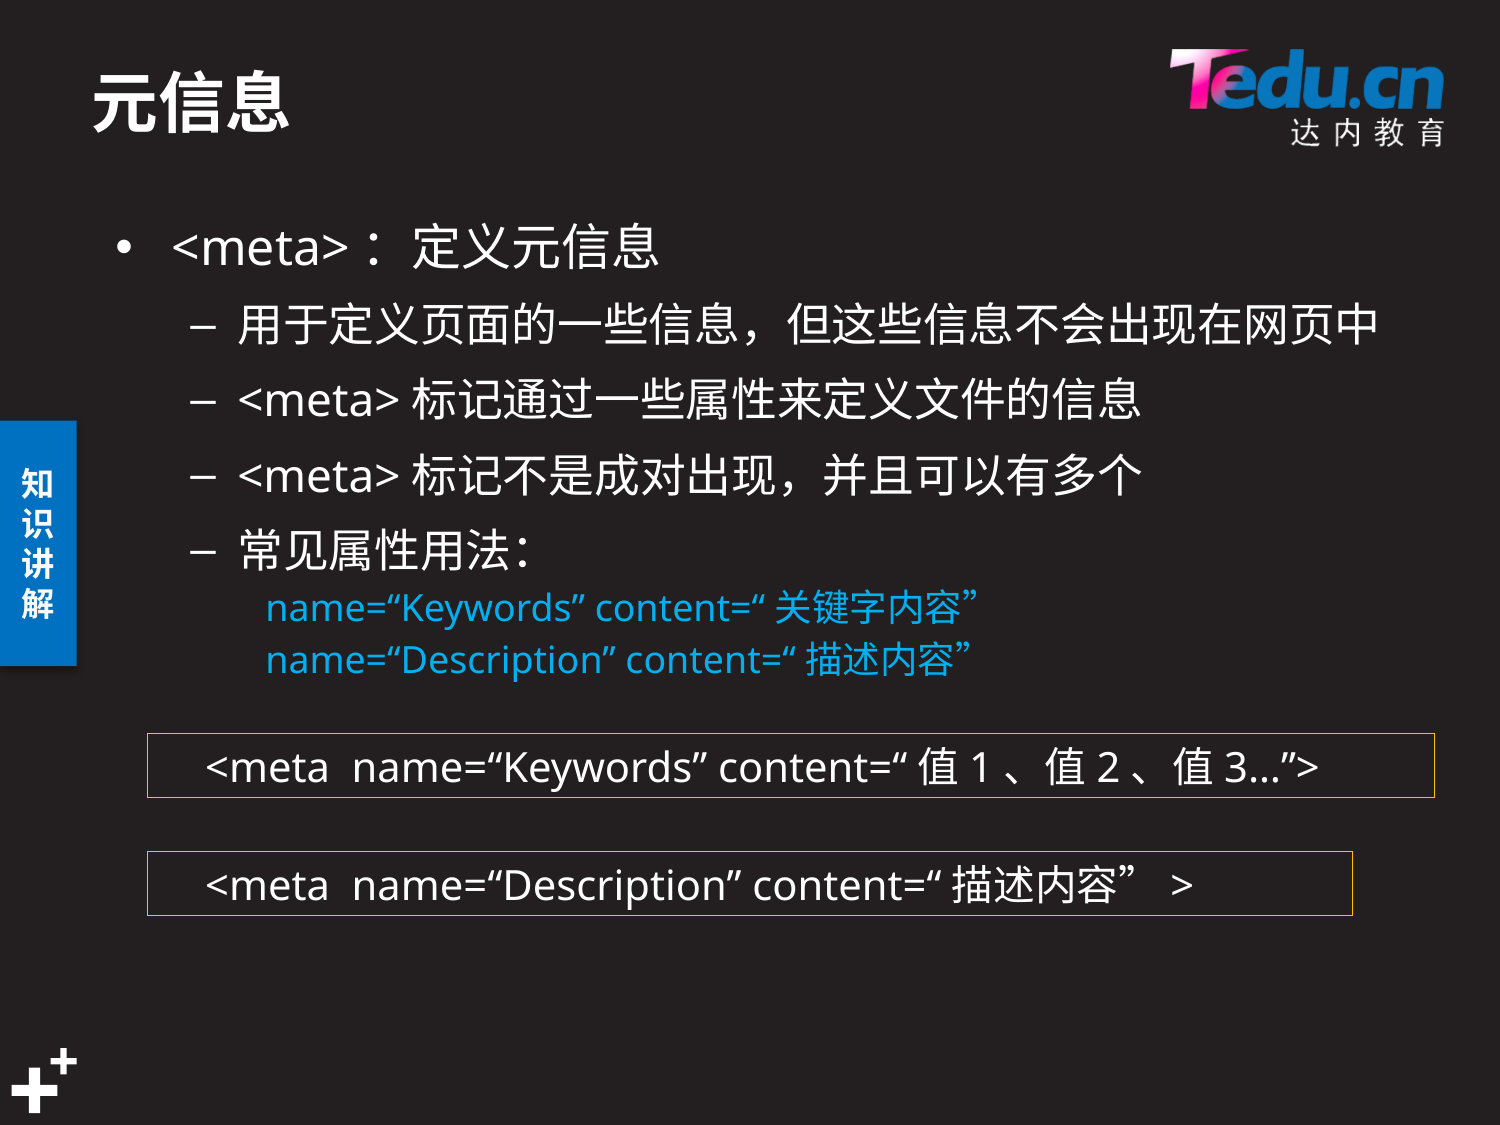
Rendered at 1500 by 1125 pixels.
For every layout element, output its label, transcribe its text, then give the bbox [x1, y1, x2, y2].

text_box <meta name=“Description” content=“描述内容”> [147, 851, 1353, 916]
list <meta>：定义元信息 用于定义页面的一些信息，但这些信息不会出现在网页中 <meta>标记通过一些属性来定义文件的信息 <meta>标记不是成对出现，并且可以有多个 常见属性用法： name=“Keywords” content=“关键字内容” name=“Description” content=“描述内容” [100, 196, 1436, 1016]
text_box <meta name=“Keywords” content=“值1、值2、值3…”> [147, 733, 1435, 798]
picture [1157, 35, 1459, 162]
title 元信息 [76, 42, 1188, 160]
